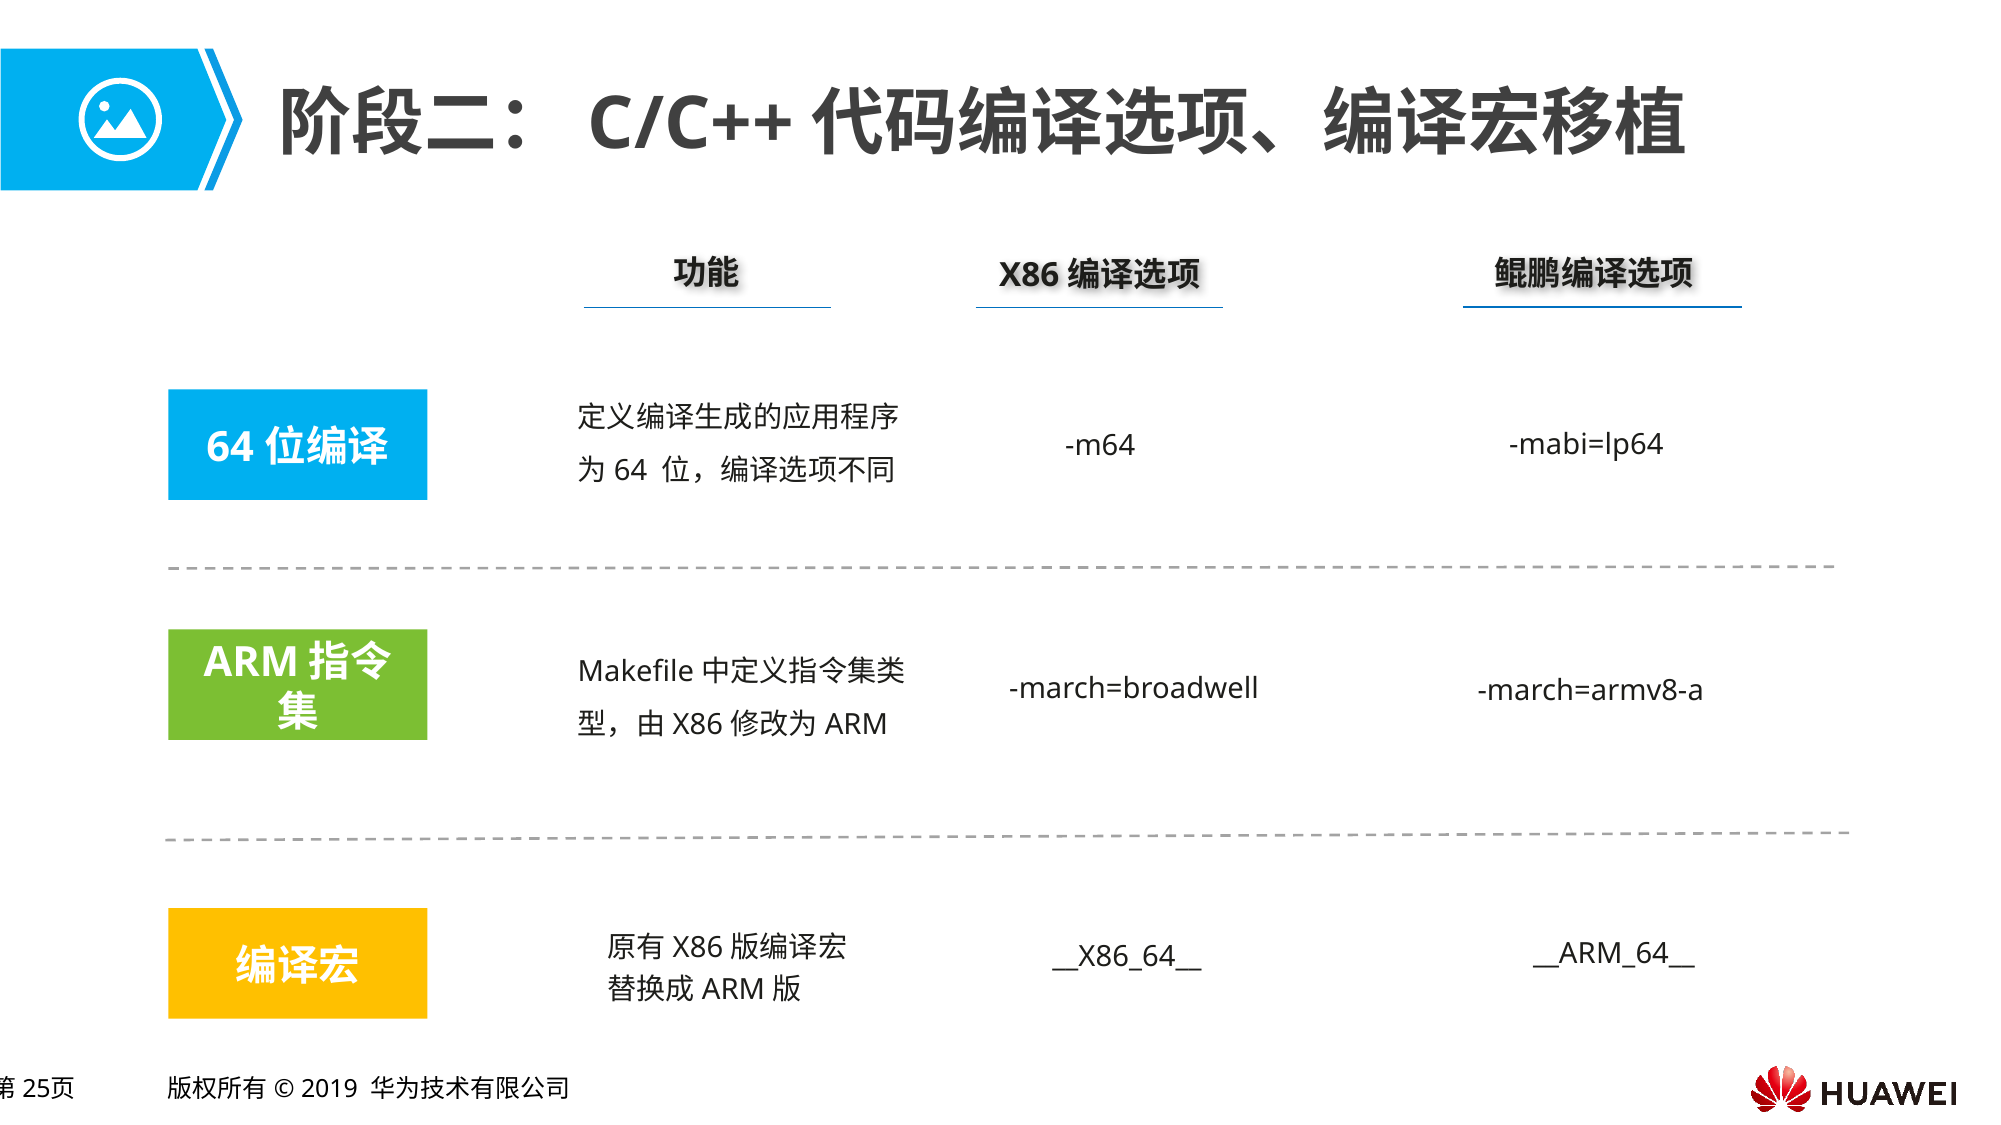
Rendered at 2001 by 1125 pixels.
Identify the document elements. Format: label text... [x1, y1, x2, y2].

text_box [165, 832, 1854, 841]
text_box X86编译选项 [984, 245, 1213, 307]
text_box 编译宏 [168, 908, 428, 1019]
text_box -march=armv8-a [1462, 663, 1720, 714]
text_box __X86_64__ [1006, 912, 1248, 980]
text_box 功能 [592, 243, 821, 307]
picture [1751, 1066, 1956, 1112]
title 阶段二：C/C++代码编译选项、编译宏移植 [261, 67, 1875, 173]
text_box __ARM_64__ [1462, 927, 1766, 977]
text_box ARM指令集 [168, 629, 428, 740]
text_box -mabi=lp64 [1494, 400, 1679, 468]
text_box 64位编译 [168, 389, 428, 500]
text_box 定义编译生成的应用程序为64 位，编译选项不同 [562, 373, 936, 494]
text_box Makefile中定义指令集类型，由X86修改为ARM [562, 627, 952, 748]
text_box -m64 [1050, 401, 1151, 469]
text_box 鲲鹏编译选项 [1480, 244, 1728, 306]
text_box 原有X86版编译宏替换成ARM版 [592, 913, 880, 1013]
text_box -march=broadwell [994, 661, 1293, 712]
